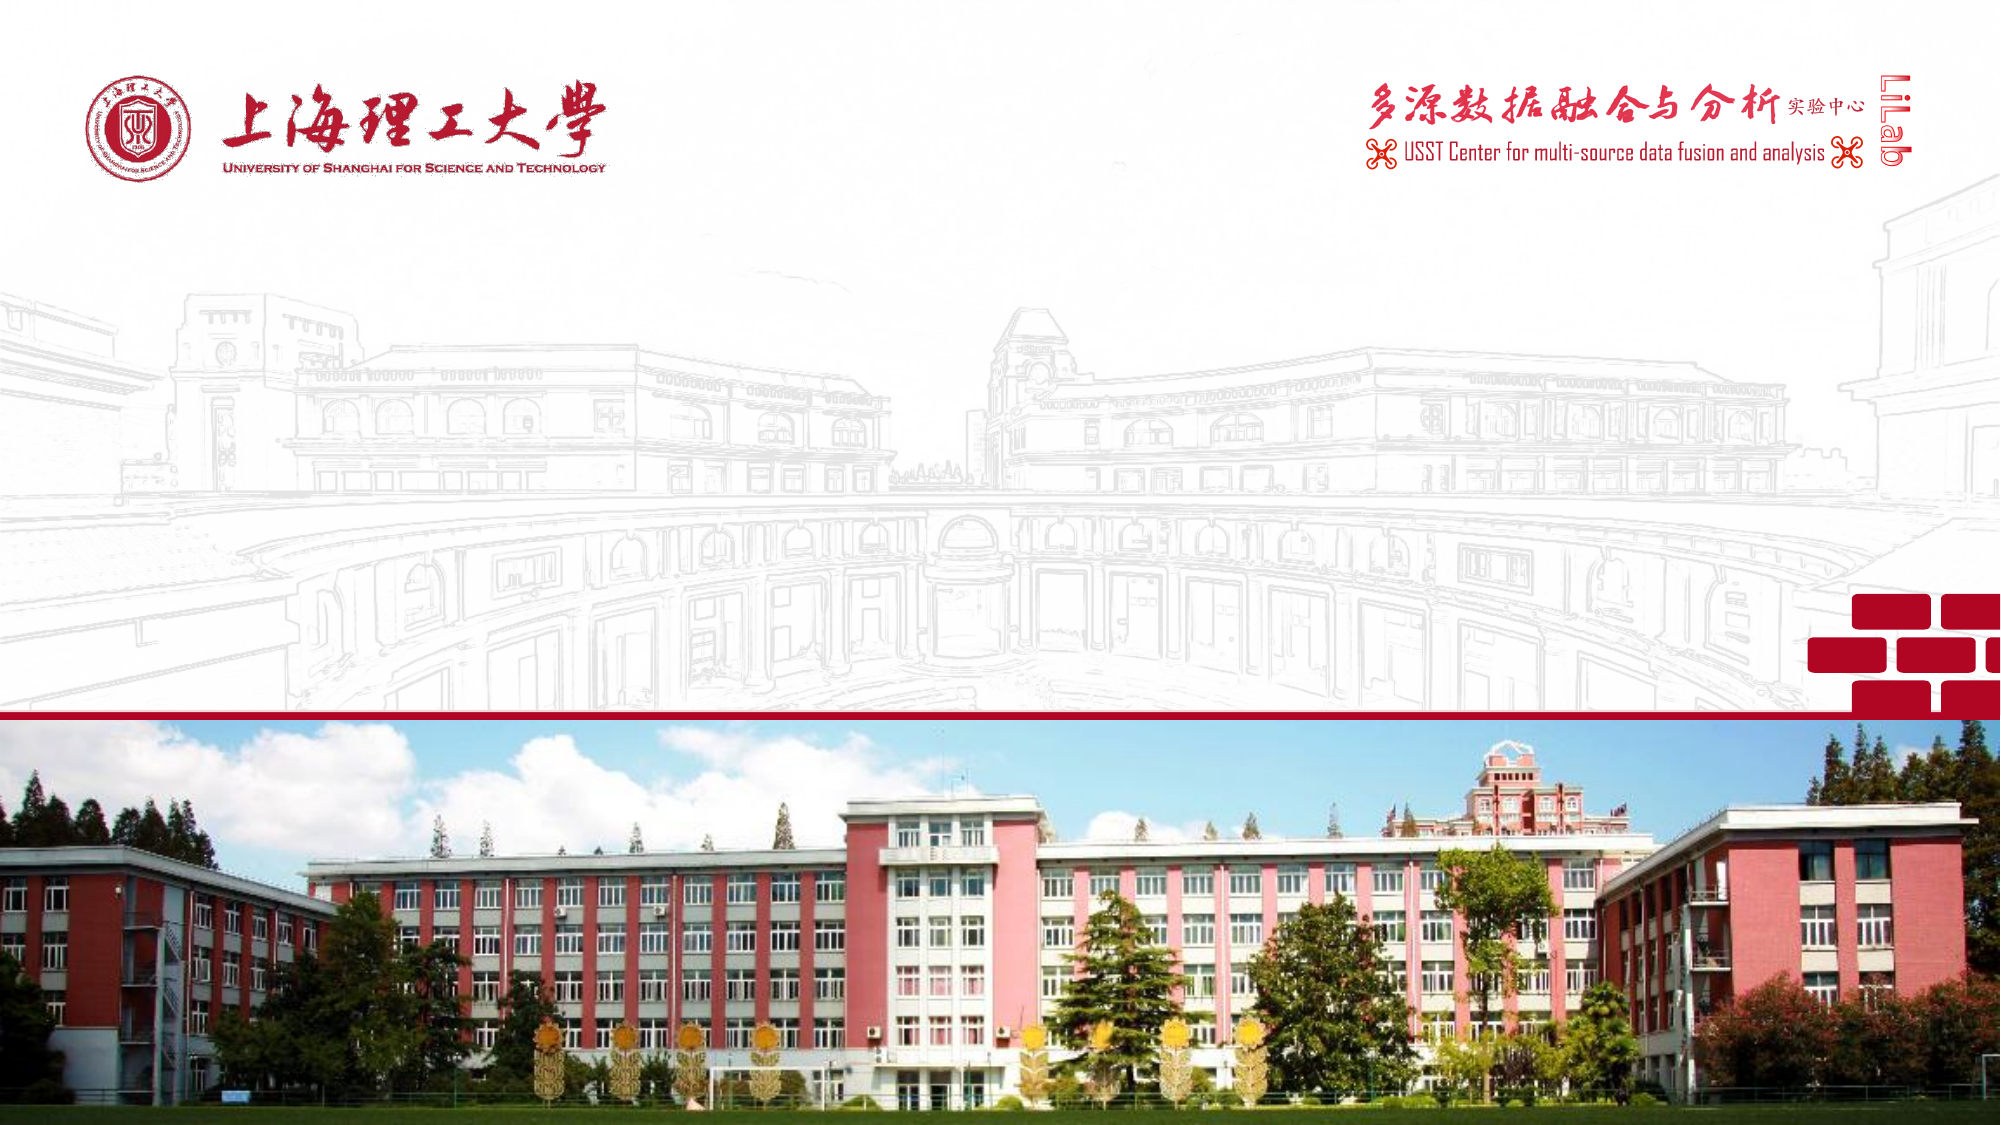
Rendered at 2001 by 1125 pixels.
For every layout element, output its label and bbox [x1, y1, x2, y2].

picture [76, 71, 615, 191]
picture [1364, 71, 1924, 172]
picture [0, 720, 2000, 1125]
